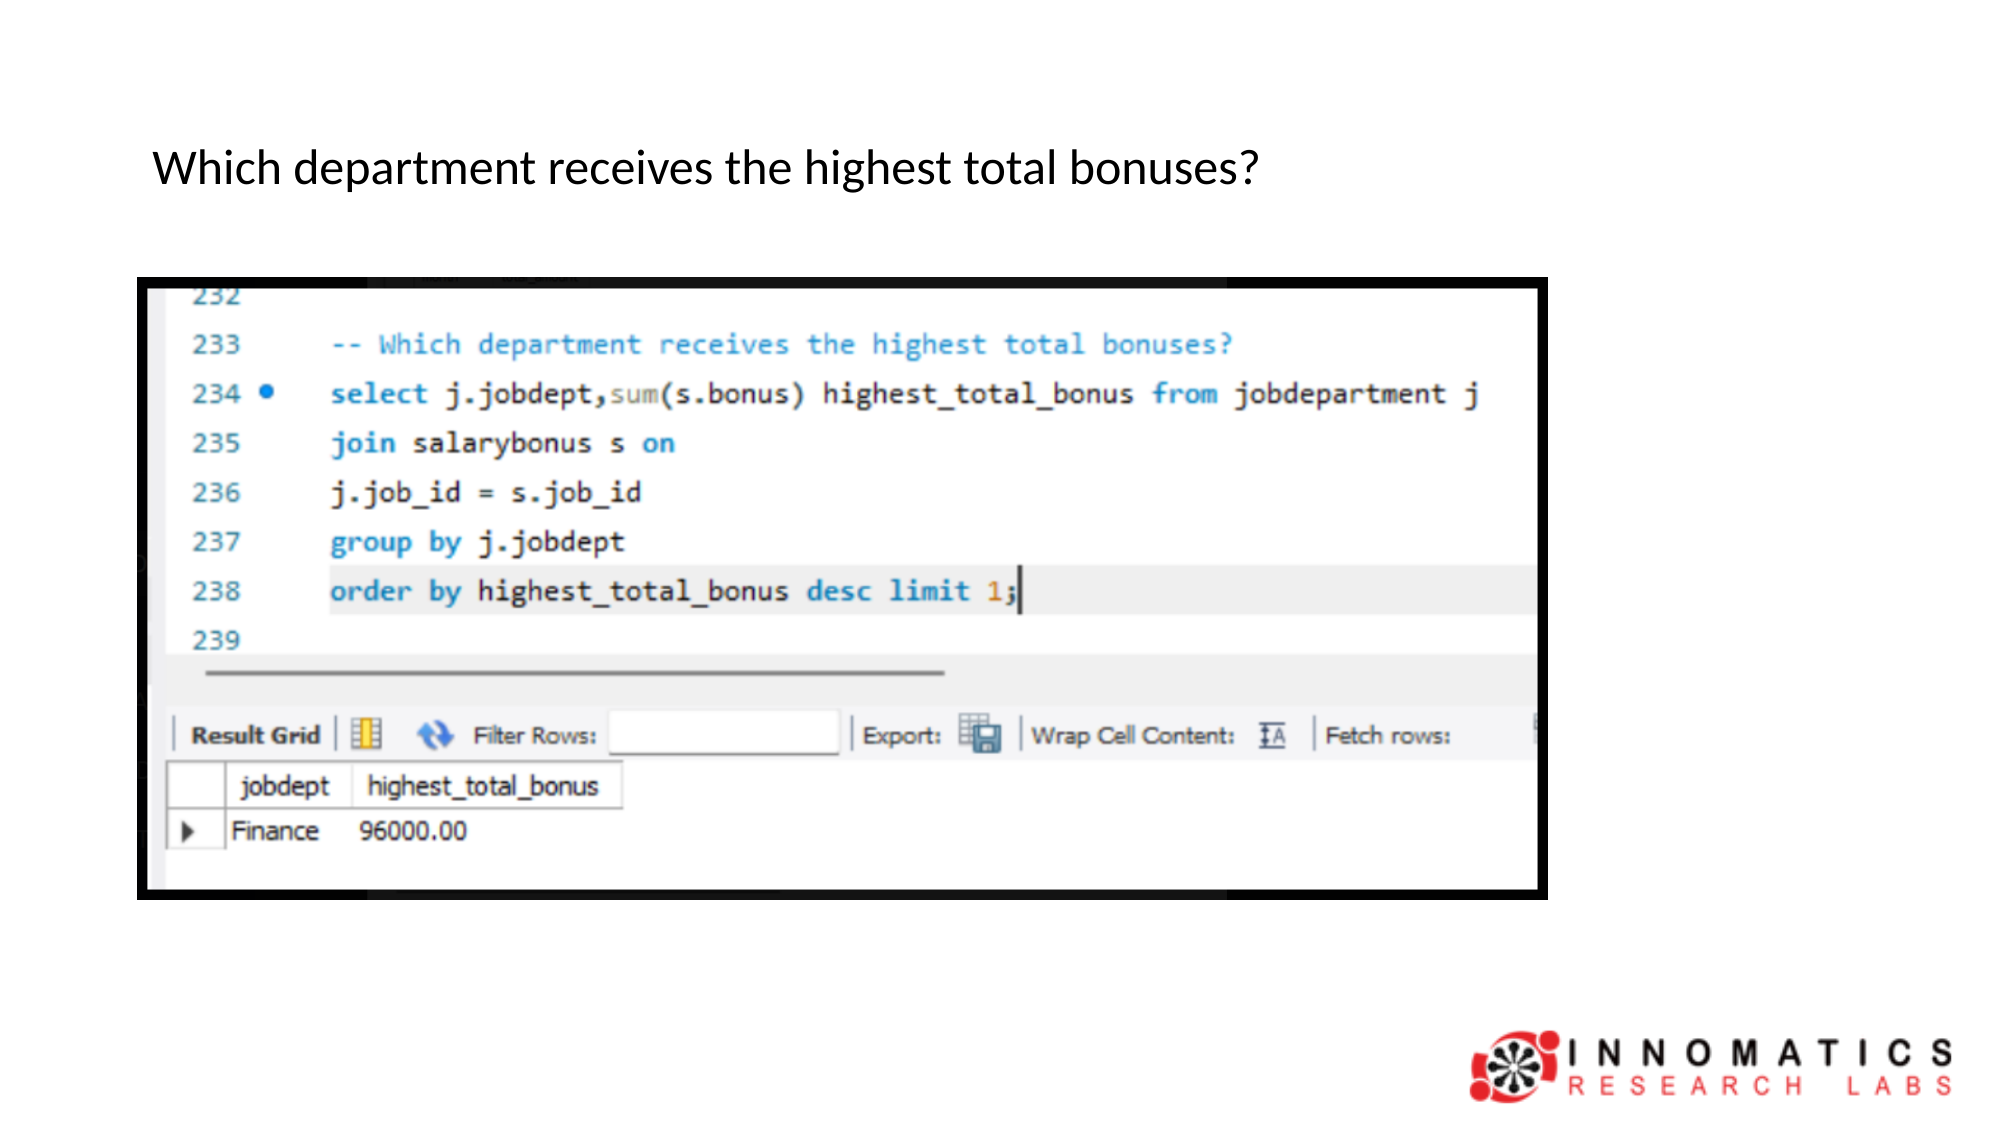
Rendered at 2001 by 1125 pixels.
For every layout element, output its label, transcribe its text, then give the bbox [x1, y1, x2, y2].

title Which department receives the highest total bonuses? [137, 59, 1863, 278]
picture [1445, 1014, 1975, 1125]
picture [137, 277, 1549, 900]
